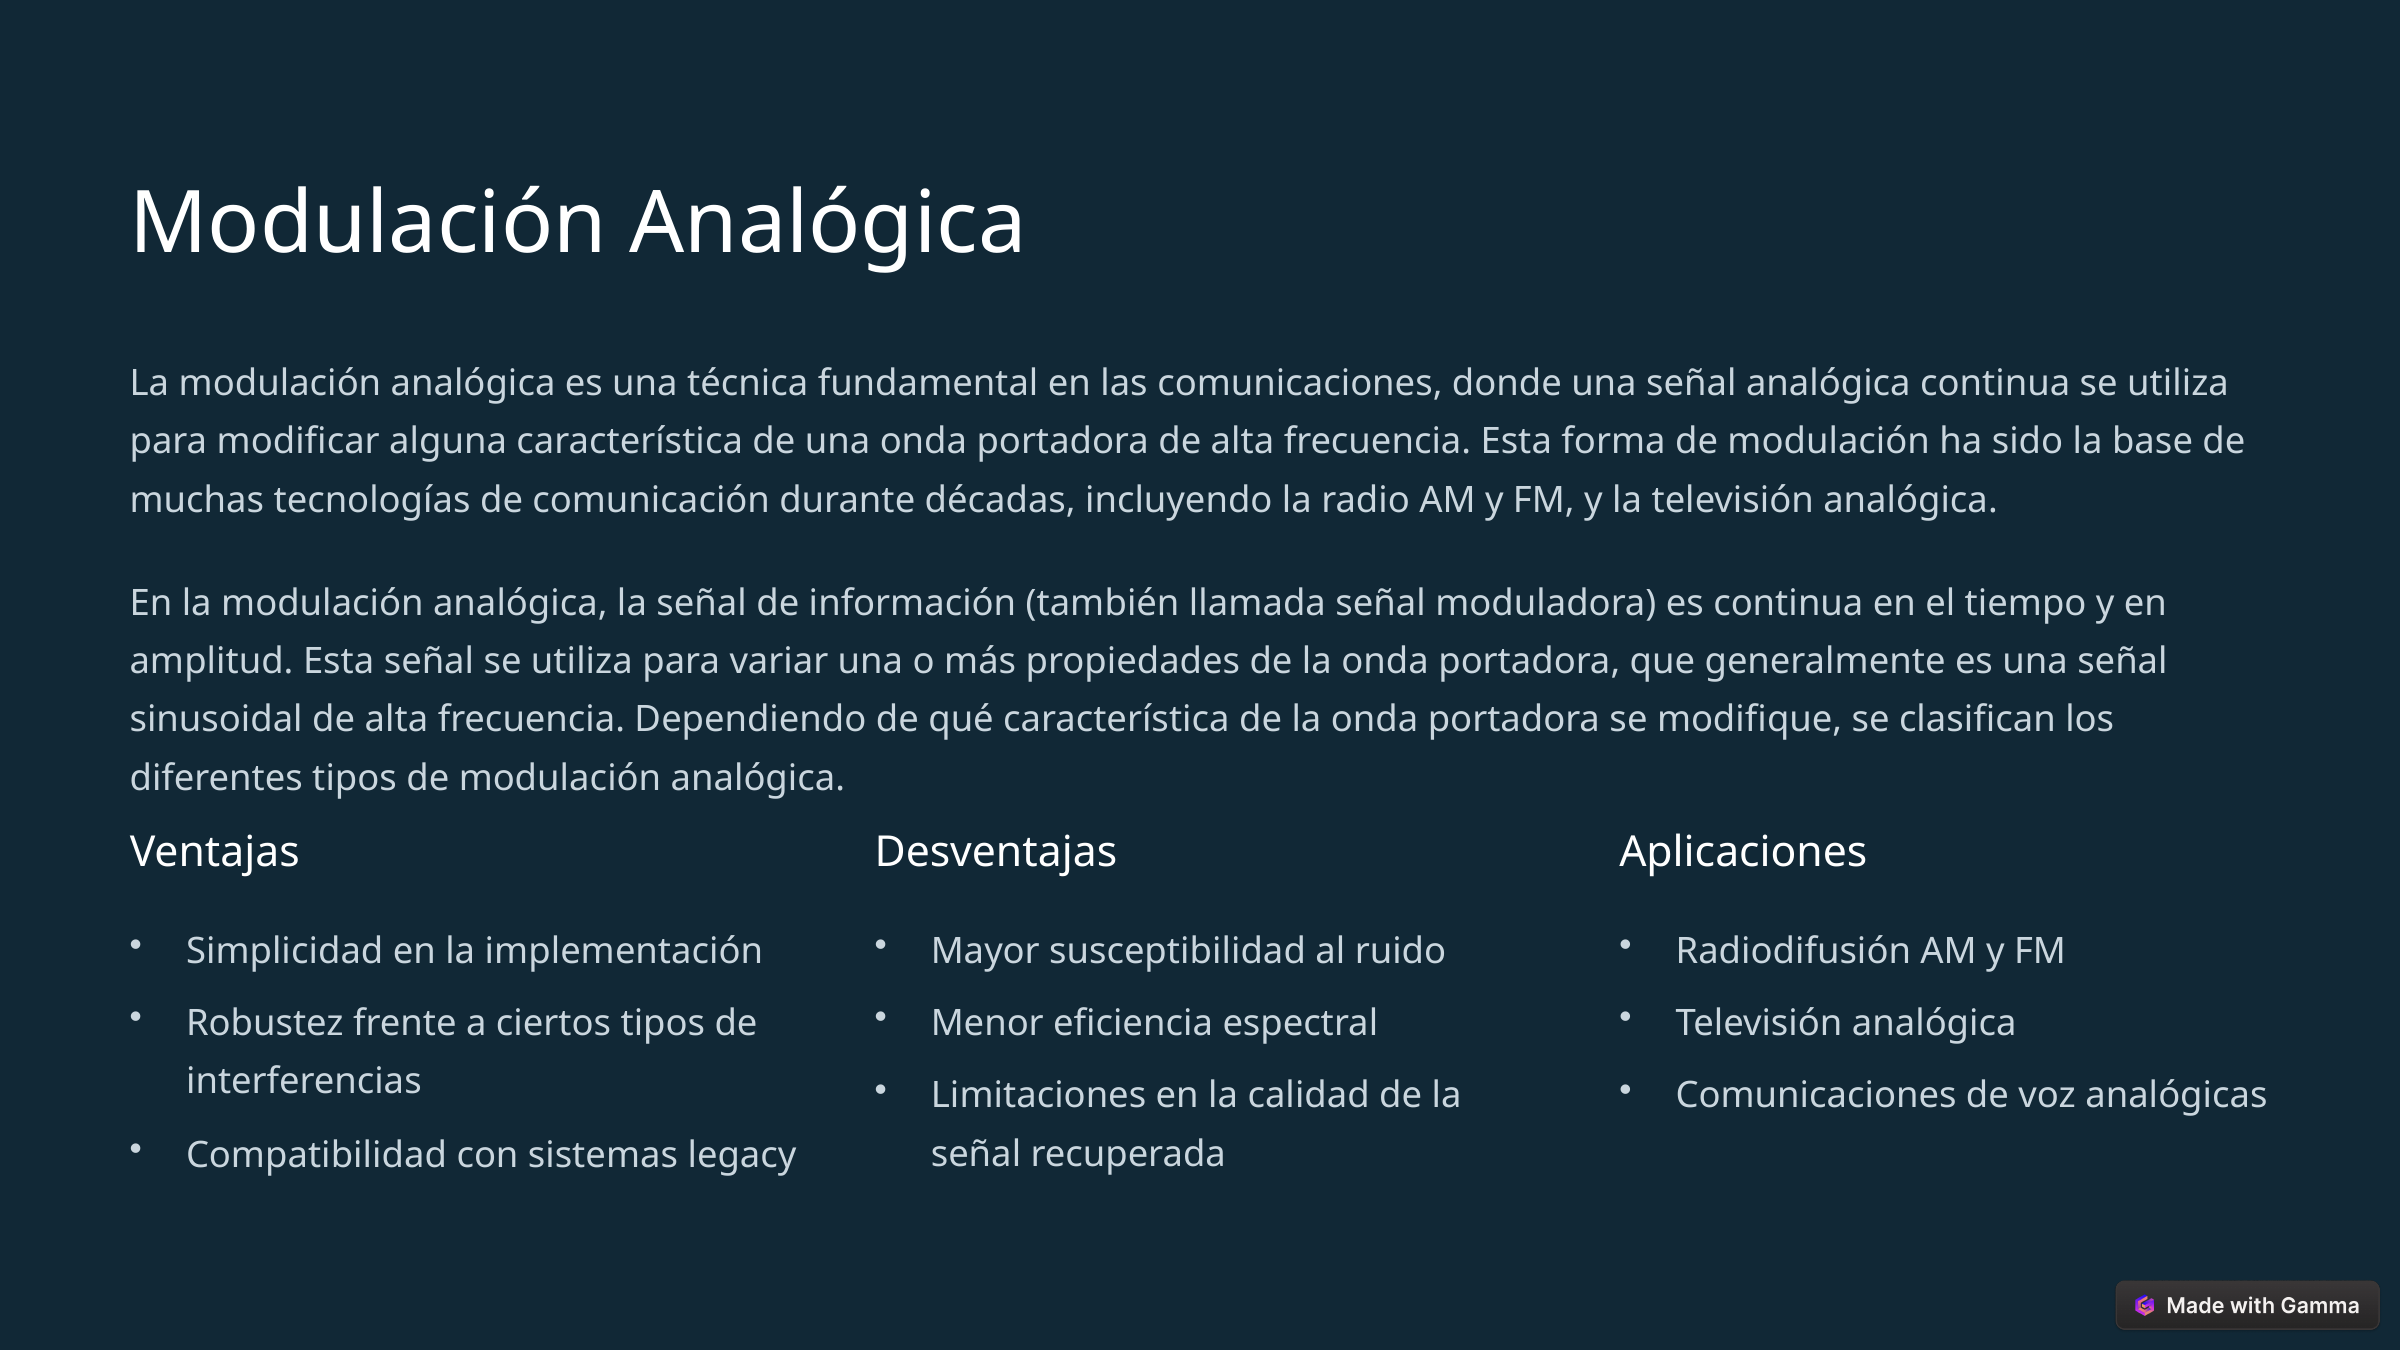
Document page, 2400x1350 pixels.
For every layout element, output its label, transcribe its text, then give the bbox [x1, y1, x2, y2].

text_box Ventajas [129, 820, 566, 876]
text_box Robustez frente a ciertos tipos de interferencias [129, 984, 783, 1104]
text_box Modulación Analógica [129, 161, 1286, 271]
text_box Radiodifusión AM y FM [1619, 912, 2273, 972]
text_box La modulación analógica es una técnica fundamental en las comunicaciones, donde una señal analógica continua se utiliza para modificar alguna característica de una onda portadora de alta frecuencia. Esta forma de modulación ha sido la base de muchas tecnologías de comunicación durante décadas, incluyendo la radio AM y FM, y la televisión analógica. [129, 344, 2271, 523]
text_box Desventajas [874, 820, 1311, 876]
text_box Mayor susceptibilidad al ruido [874, 912, 1528, 972]
text_box Televisión analógica [1619, 984, 2273, 1044]
text_box Compatibilidad con sistemas legacy [129, 1116, 783, 1176]
text_box Limitaciones en la calidad de la señal recuperada [874, 1056, 1528, 1176]
text_box Simplicidad en la implementación [129, 912, 783, 972]
text_box Menor eficiencia espectral [874, 984, 1528, 1044]
text_box Comunicaciones de voz analógicas [1619, 1056, 2273, 1117]
picture [2106, 1271, 2389, 1339]
text_box Aplicaciones [1619, 820, 2056, 876]
text_box En la modulación analógica, la señal de información (también llamada señal moduladora) es continua en el tiempo y en amplitud. Esta señal se utiliza para variar una o más propiedades de la onda portadora, que generalmente es una señal sinusoidal de alta frecuencia. Dependiendo de qué característica de la onda portadora se modifique, se clasifican los diferentes tipos de modulación analógica. [129, 564, 2271, 742]
